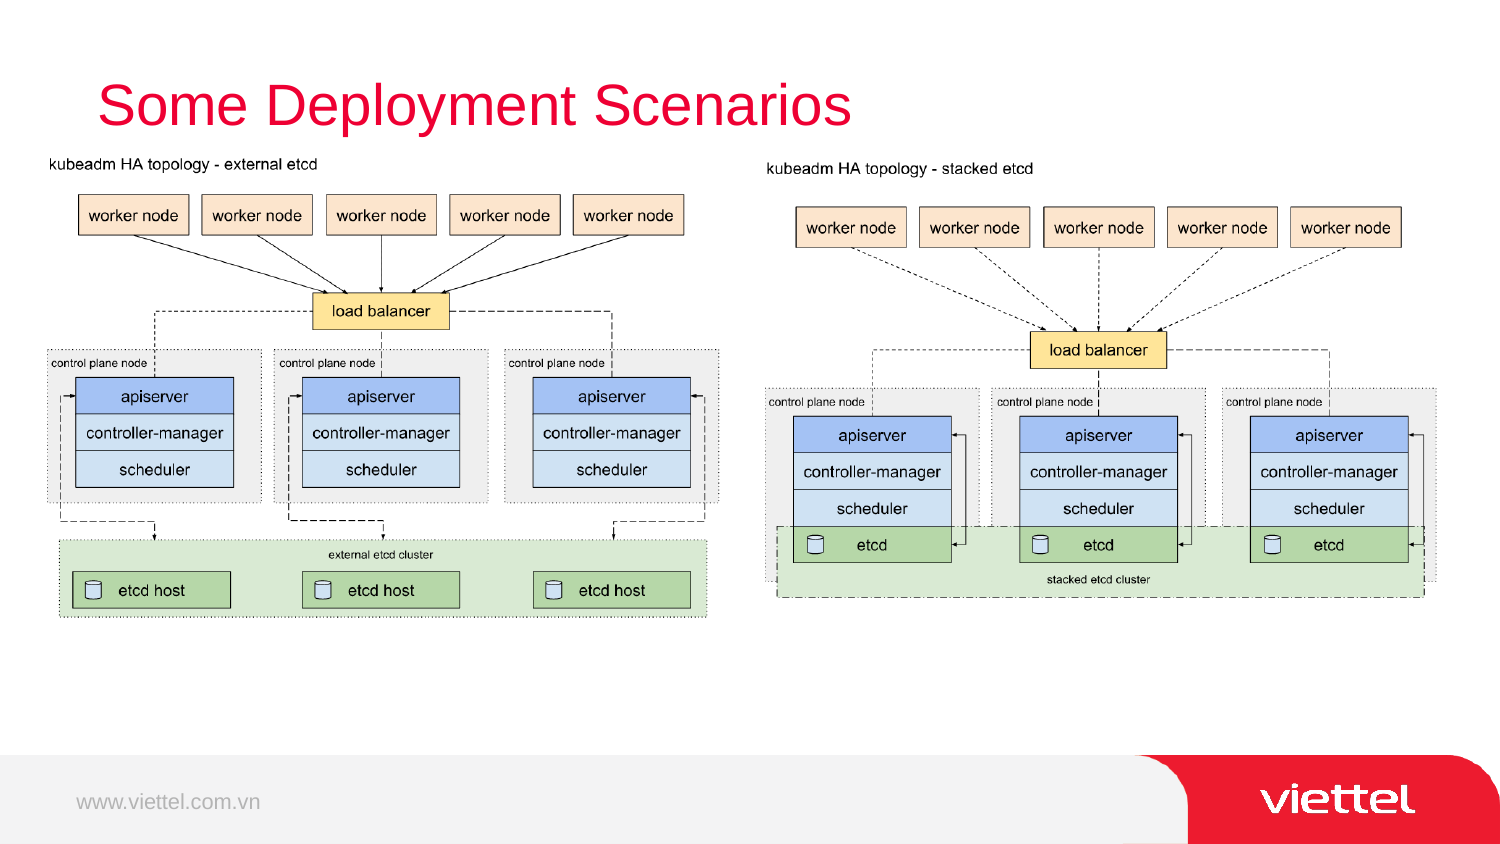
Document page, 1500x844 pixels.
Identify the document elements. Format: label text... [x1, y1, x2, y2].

text_box Some Deployment Scenarios [82, 59, 1118, 145]
picture [749, 150, 1451, 676]
picture [0, 754, 1500, 844]
picture [31, 145, 733, 671]
